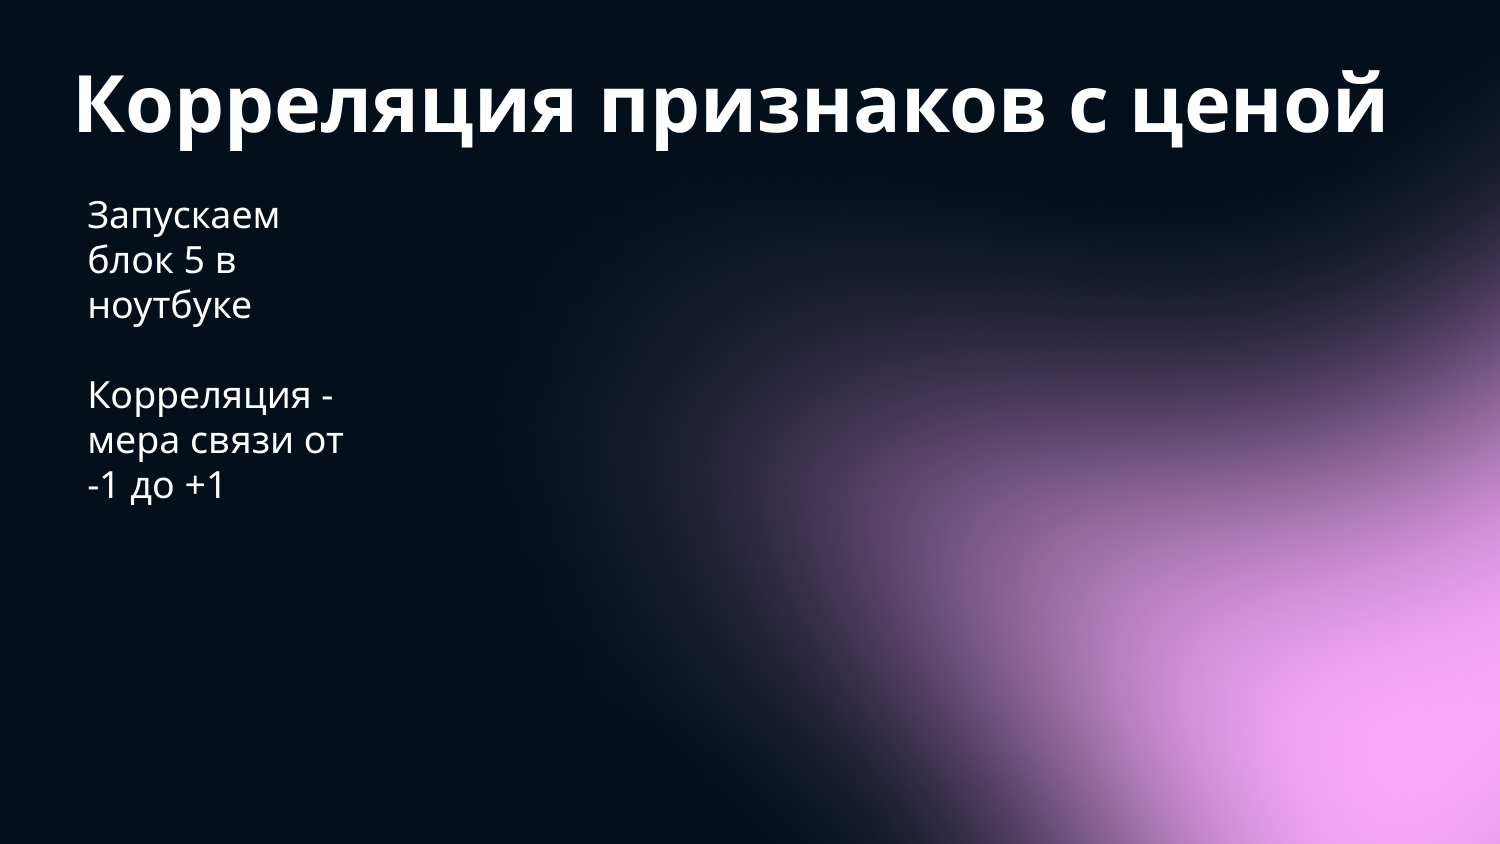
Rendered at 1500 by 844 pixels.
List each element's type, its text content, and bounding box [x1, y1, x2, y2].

picture [0, 0, 1500, 844]
title Корреляция признаков с ценой [72, 71, 1456, 133]
text_box Запускаем блок 5 в ноутбуке Корреляция - мера связи от -1 до +1 [72, 176, 381, 522]
